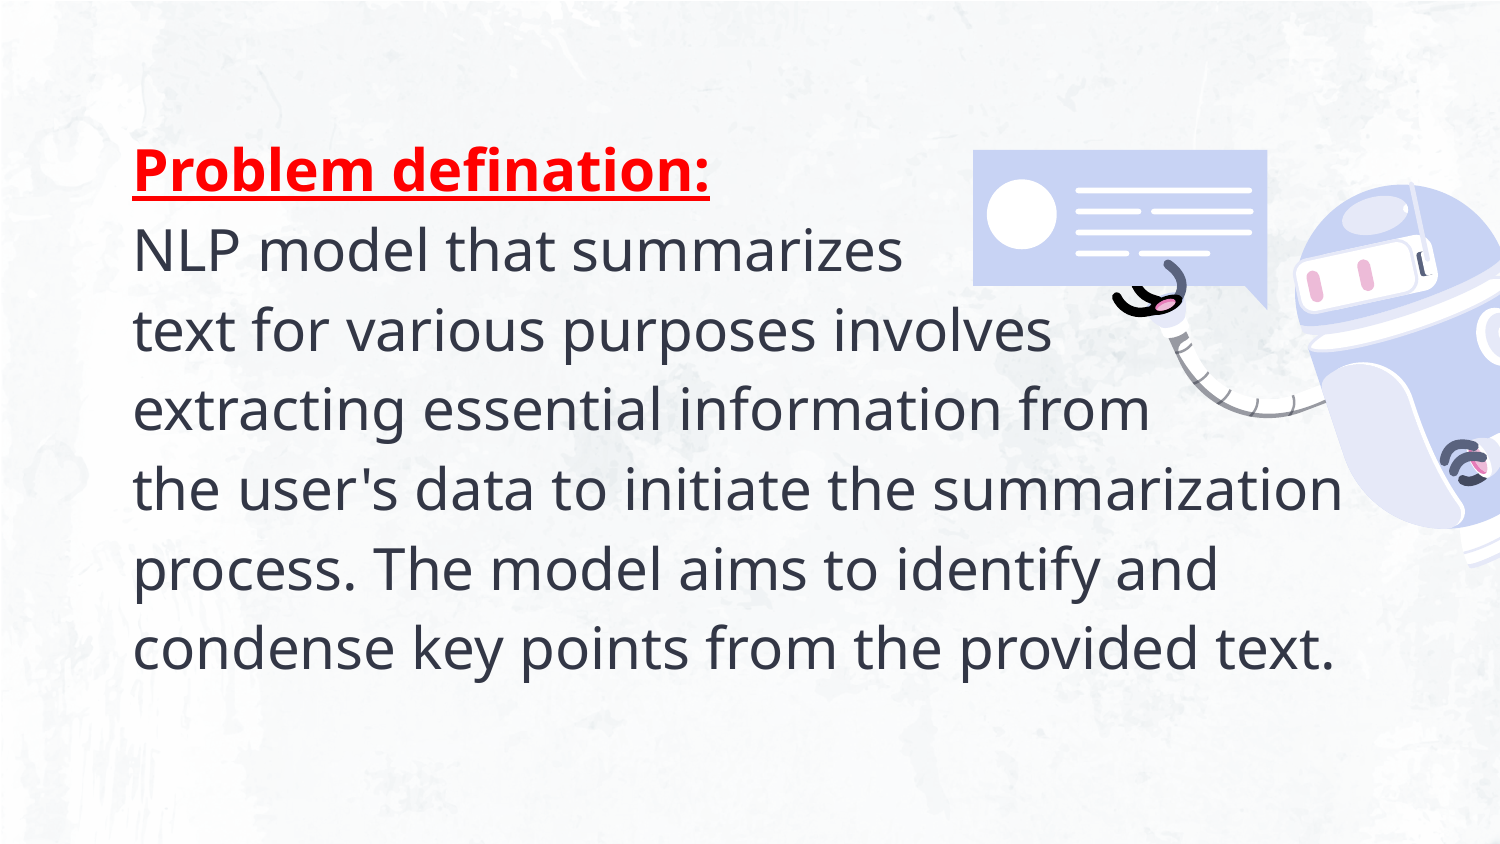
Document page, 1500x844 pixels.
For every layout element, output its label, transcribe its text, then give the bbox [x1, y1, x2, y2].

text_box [972, 149, 1500, 569]
title Problem defination: NLP model that summarizes text for various purposes involves extracting essential information from the user's data to initiate the summarization process. The model aims to identify and condense key points from the provided text. [117, 108, 1383, 770]
picture [2, 2, 1500, 844]
